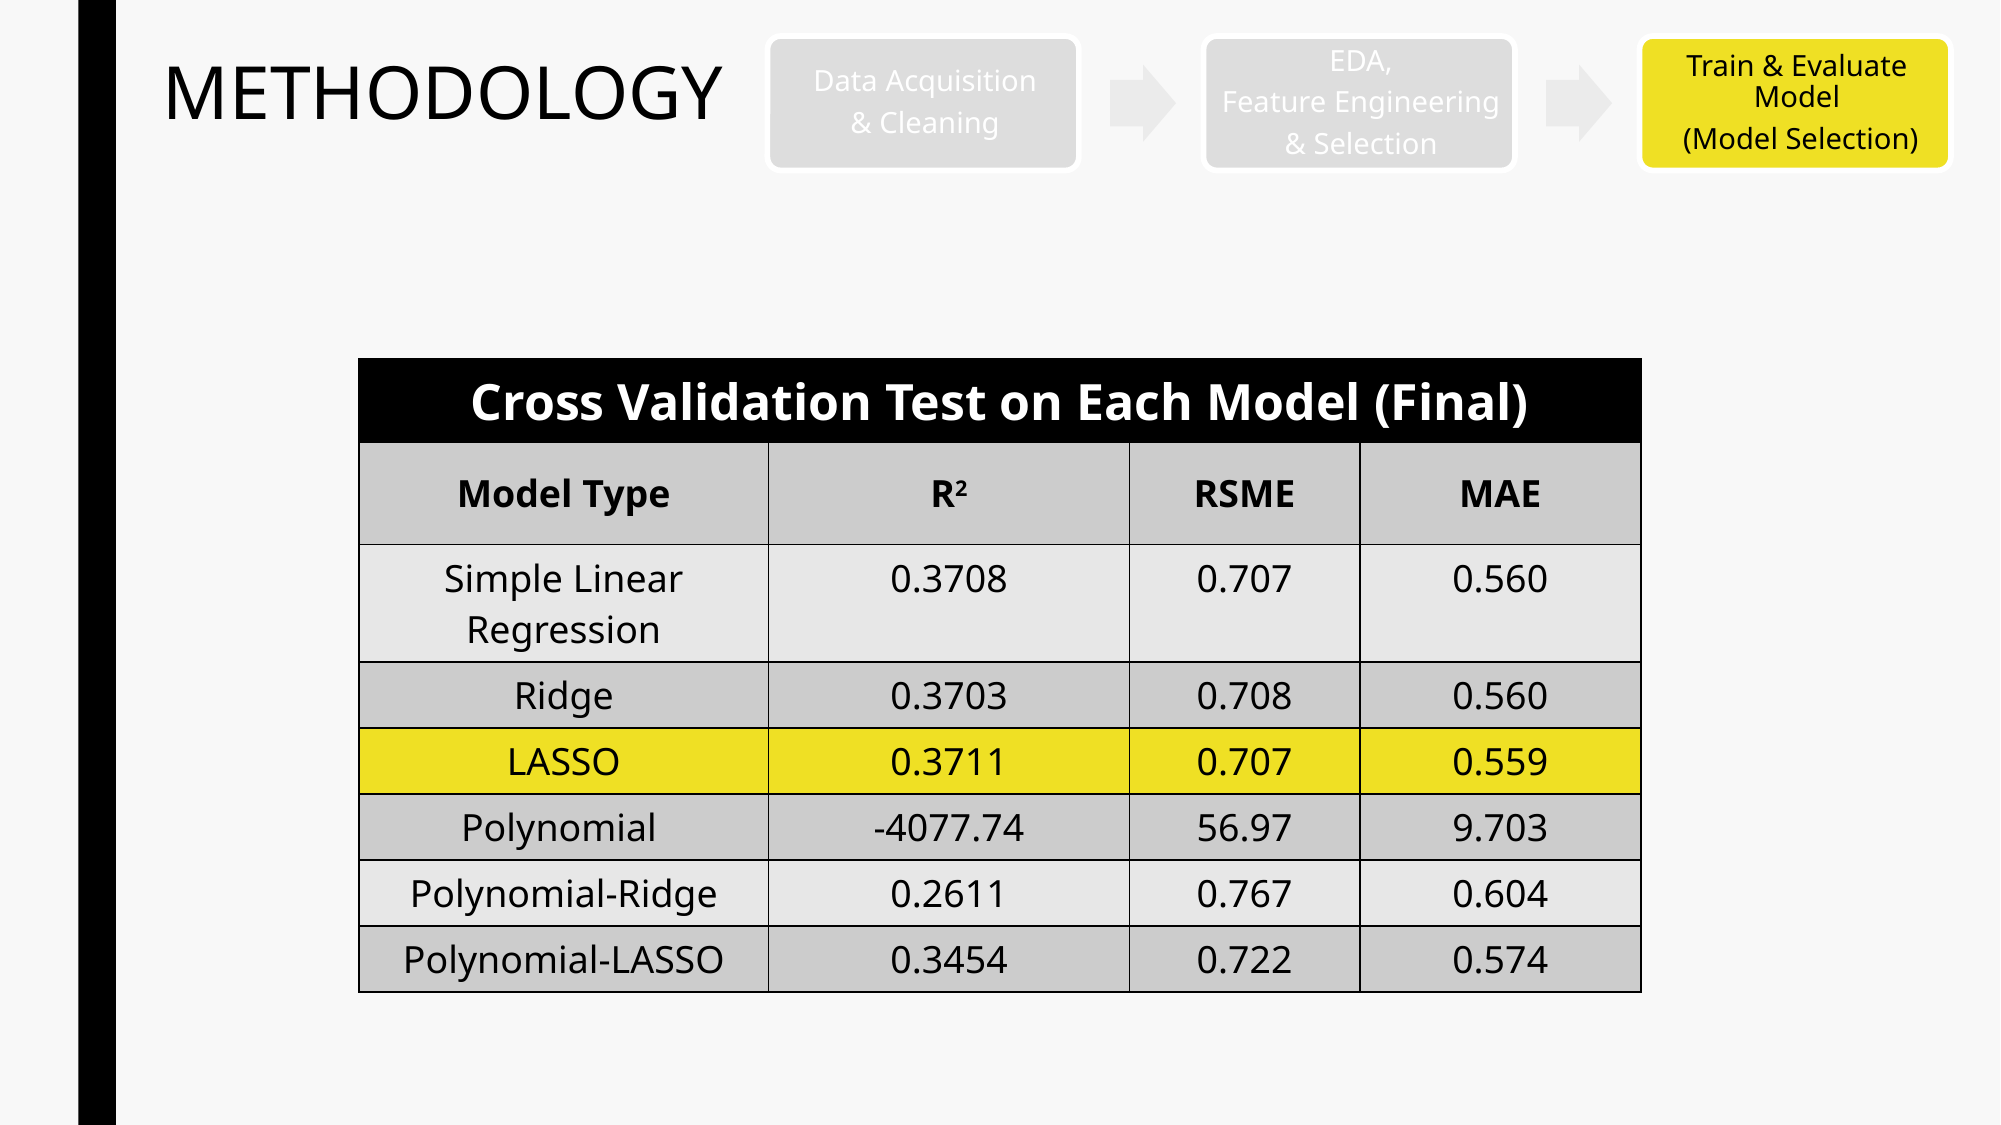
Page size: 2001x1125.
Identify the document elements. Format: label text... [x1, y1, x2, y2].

table_cell 0.3708 [769, 545, 1129, 661]
table_cell Polynomial-LASSO [360, 927, 768, 991]
table_cell Ridge [360, 663, 768, 727]
table_cell 0.3703 [769, 663, 1129, 727]
table_cell Polynomial-Ridge [360, 861, 768, 925]
table_cell MAE [1361, 443, 1640, 544]
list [766, 35, 1952, 171]
table_cell 0.604 [1361, 861, 1640, 925]
title METHODOLOGY [147, 49, 758, 157]
table_cell 0.3711 [769, 729, 1129, 793]
table_cell 0.707 [1130, 729, 1359, 793]
table_cell 0.767 [1130, 861, 1359, 925]
table_cell -4077.74 [769, 795, 1129, 859]
table_cell 0.707 [1130, 545, 1359, 661]
table_cell LASSO [360, 729, 768, 793]
table_cell 56.97 [1130, 795, 1359, 859]
table_cell RSME [1130, 443, 1359, 544]
table_header Cross Validation Test on Each Model (Final) [360, 360, 1640, 441]
table_cell 0.559 [1361, 729, 1640, 793]
table_cell Simple Linear Regression [360, 545, 768, 661]
table_cell 0.560 [1361, 545, 1640, 661]
table_cell R2 [769, 443, 1129, 544]
table_cell Model Type [360, 443, 768, 544]
table_cell 0.2611 [769, 861, 1129, 925]
table_cell 0.722 [1130, 927, 1359, 991]
table_cell 0.560 [1361, 663, 1640, 727]
table_cell Polynomial [360, 795, 768, 859]
table_cell 0.3454 [769, 927, 1129, 991]
table_cell 9.703 [1361, 795, 1640, 859]
table_cell 0.574 [1361, 927, 1640, 991]
table_cell 0.708 [1130, 663, 1359, 727]
